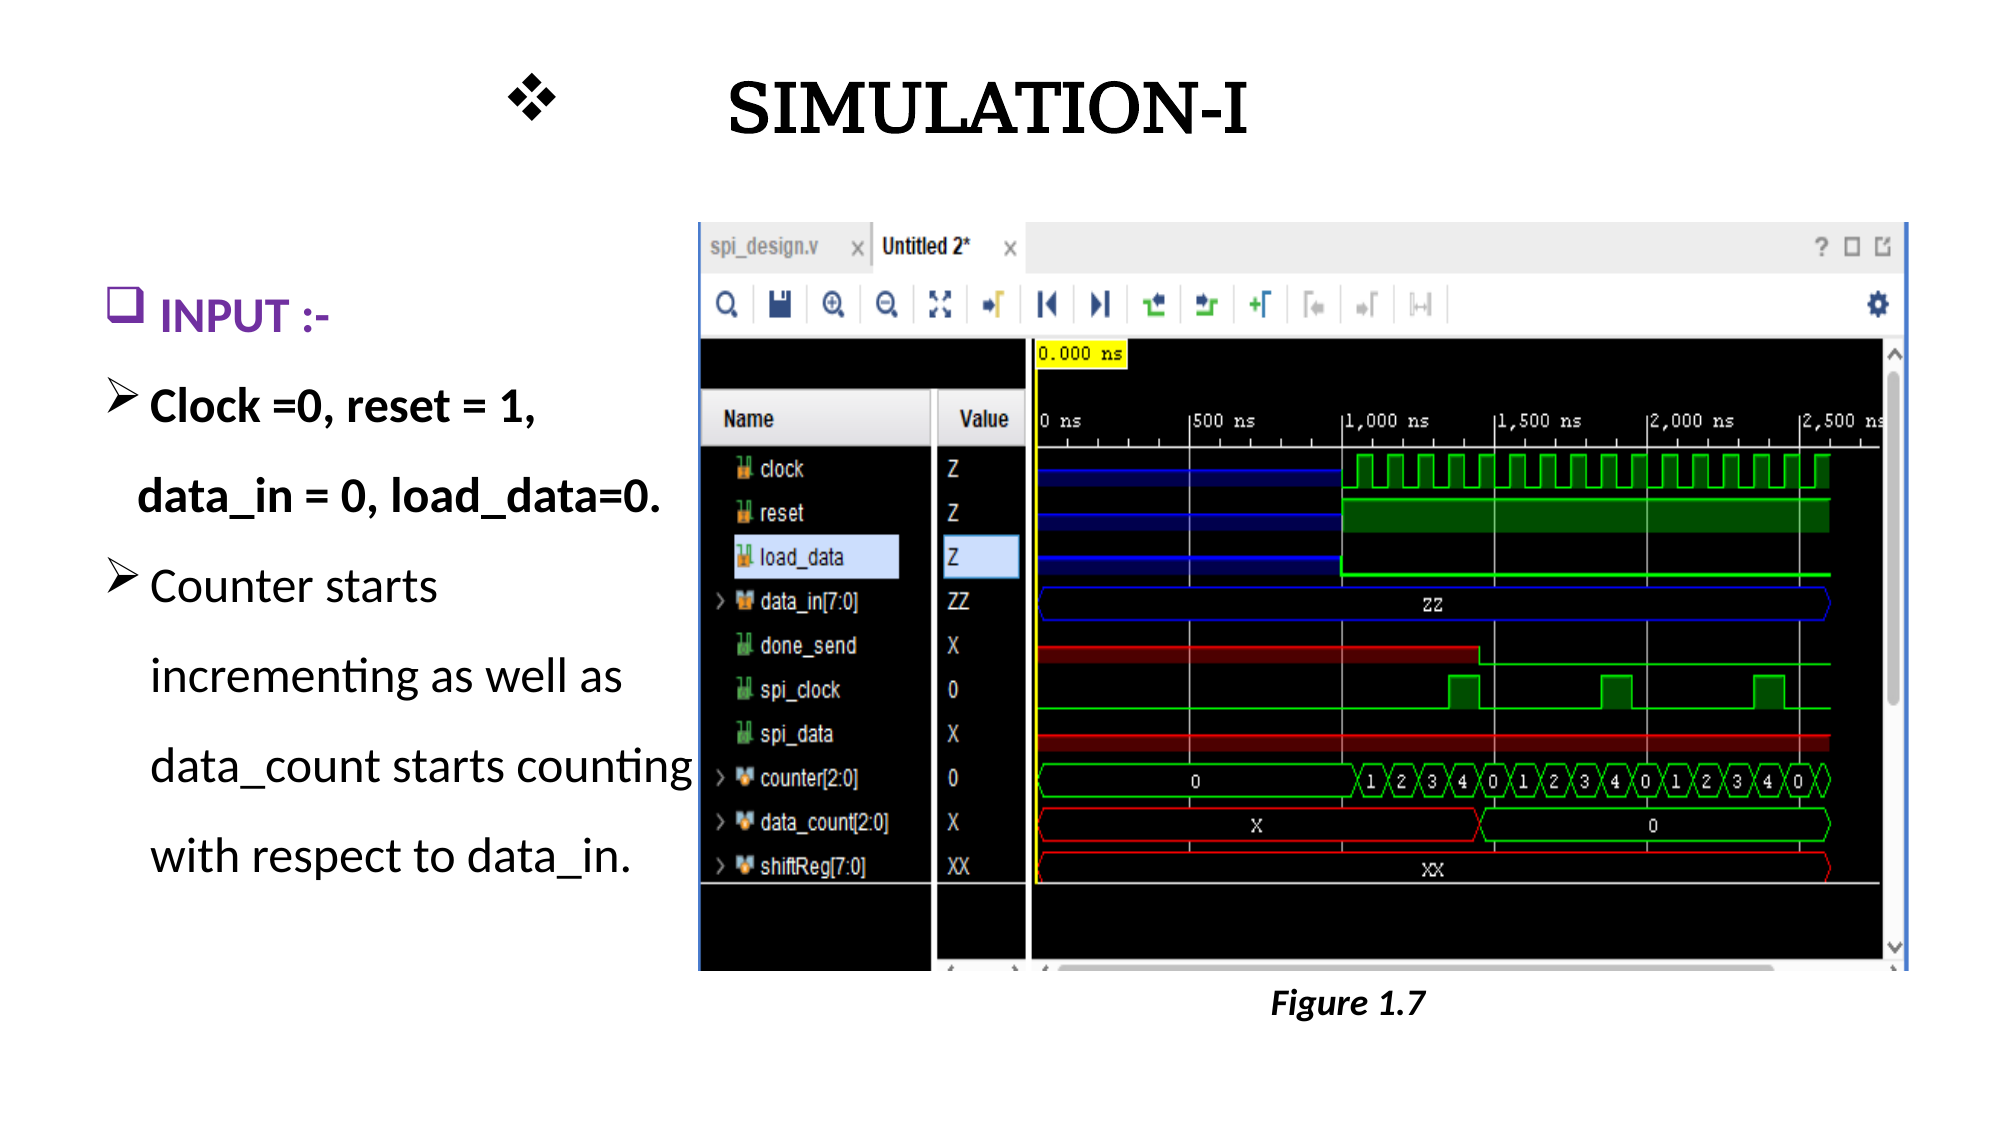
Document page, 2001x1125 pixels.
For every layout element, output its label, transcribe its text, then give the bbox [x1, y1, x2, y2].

text_box Figure 1.7 [1255, 971, 1465, 1031]
text_box INPUT :- Clock =0, reset = 1, data_in = 0, load_data=0. Counter starts incrementing as well as data_count starts counting with respect to data_in. [88, 274, 698, 890]
title SIMULATION-I [164, 66, 1736, 154]
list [698, 222, 1912, 971]
